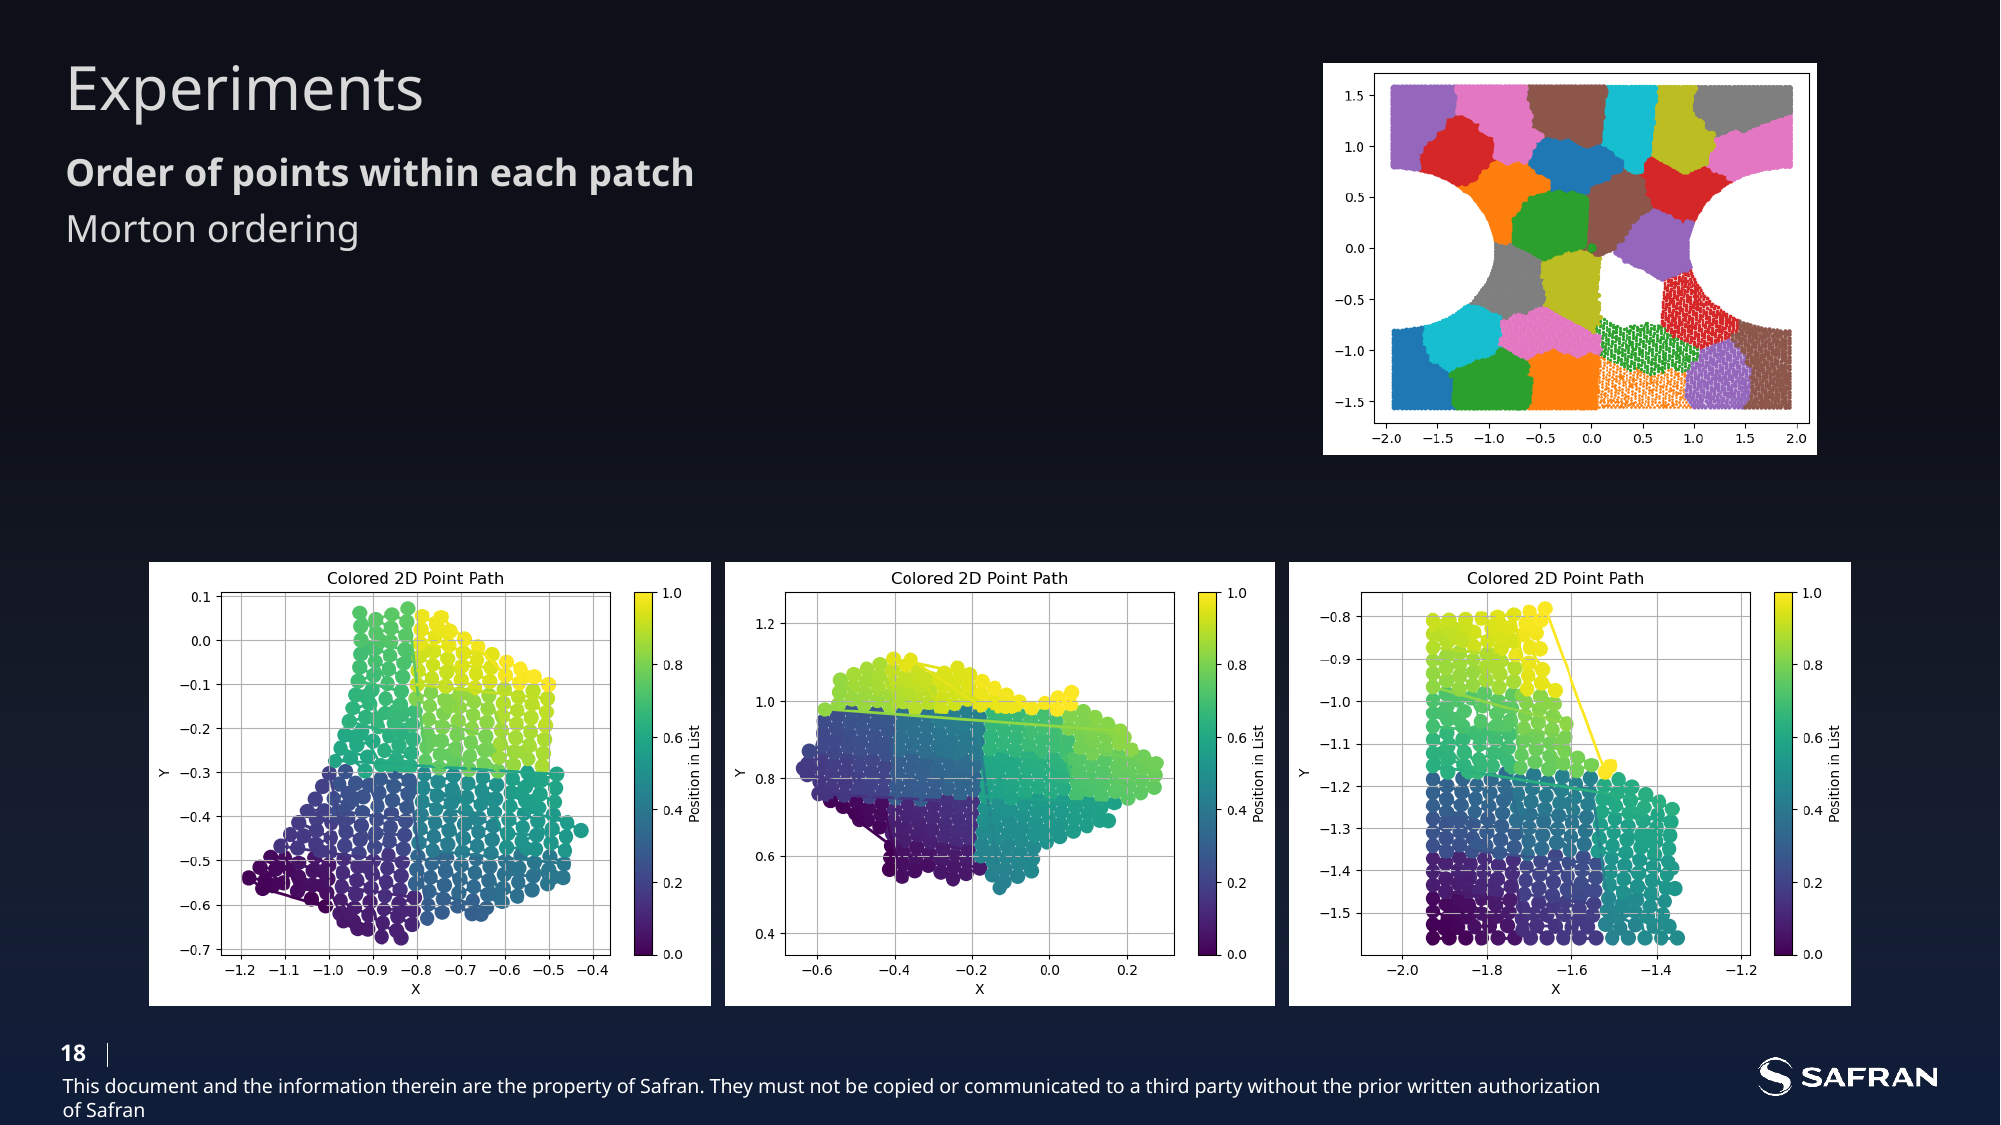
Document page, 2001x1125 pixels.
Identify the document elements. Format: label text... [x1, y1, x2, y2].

text_box Order of points within each patch [50, 157, 1318, 202]
picture [1323, 62, 1817, 455]
text_box Experiments [50, 42, 1937, 140]
slide_number 18 [28, 1032, 102, 1076]
text_box Morton ordering [50, 202, 1318, 258]
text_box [148, 562, 1851, 1006]
